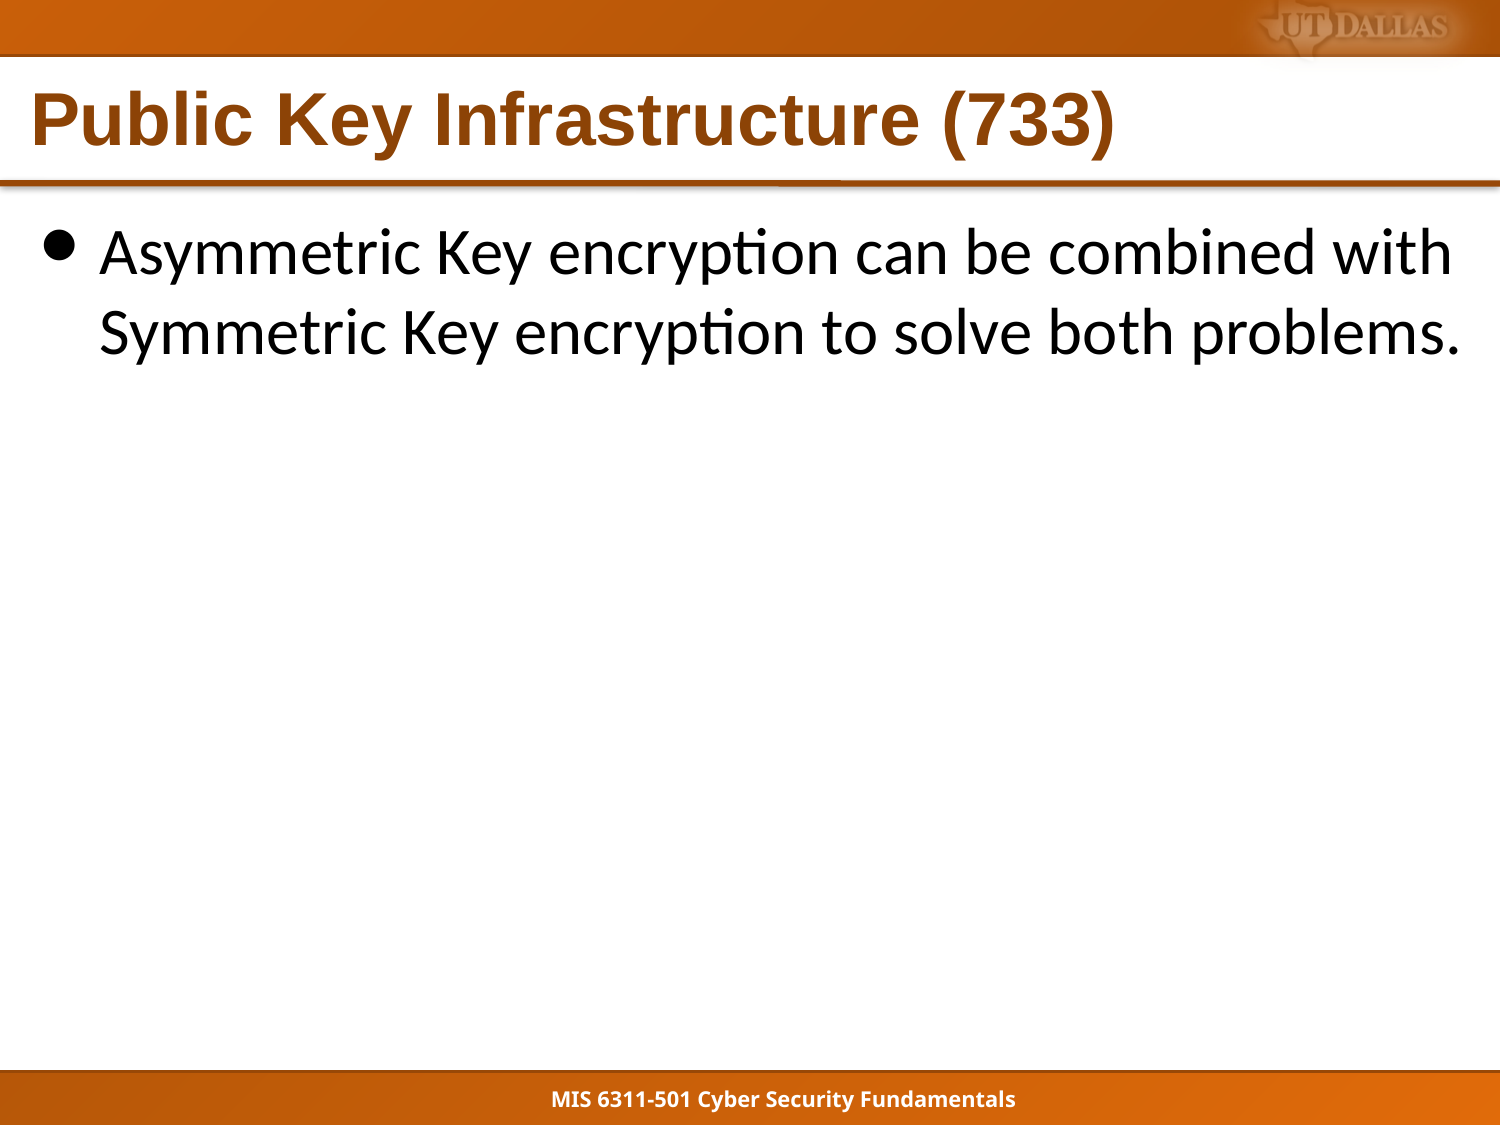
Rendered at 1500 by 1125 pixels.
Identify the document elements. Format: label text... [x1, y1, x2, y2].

list Asymmetric Key encryption can be combined with Symmetric Key encryption to solve both problems. [24, 199, 1500, 1077]
picture [1218, 0, 1500, 64]
title Public Key Infrastructure (733) [0, 64, 1500, 178]
